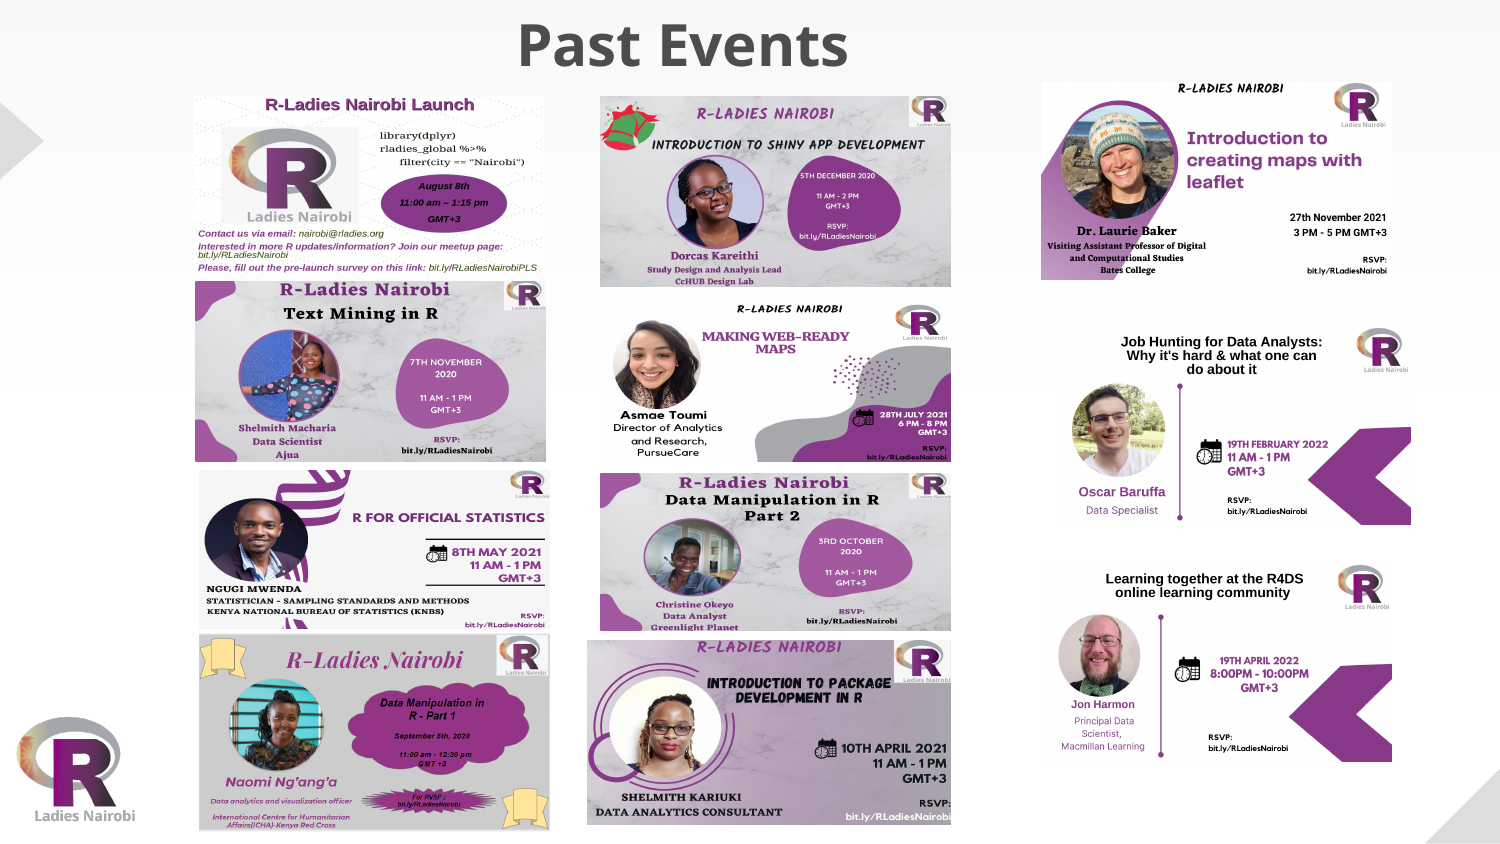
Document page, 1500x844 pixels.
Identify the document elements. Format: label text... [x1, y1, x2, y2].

picture [587, 640, 951, 825]
picture [1041, 564, 1392, 762]
picture [193, 96, 544, 273]
picture [10, 715, 142, 824]
text_box Past Events [89, 0, 1277, 86]
picture [1041, 82, 1392, 280]
picture [600, 303, 951, 463]
picture [195, 280, 546, 463]
picture [1060, 327, 1411, 525]
picture [600, 472, 951, 632]
picture [198, 470, 550, 629]
picture [600, 96, 951, 287]
picture [198, 633, 550, 832]
